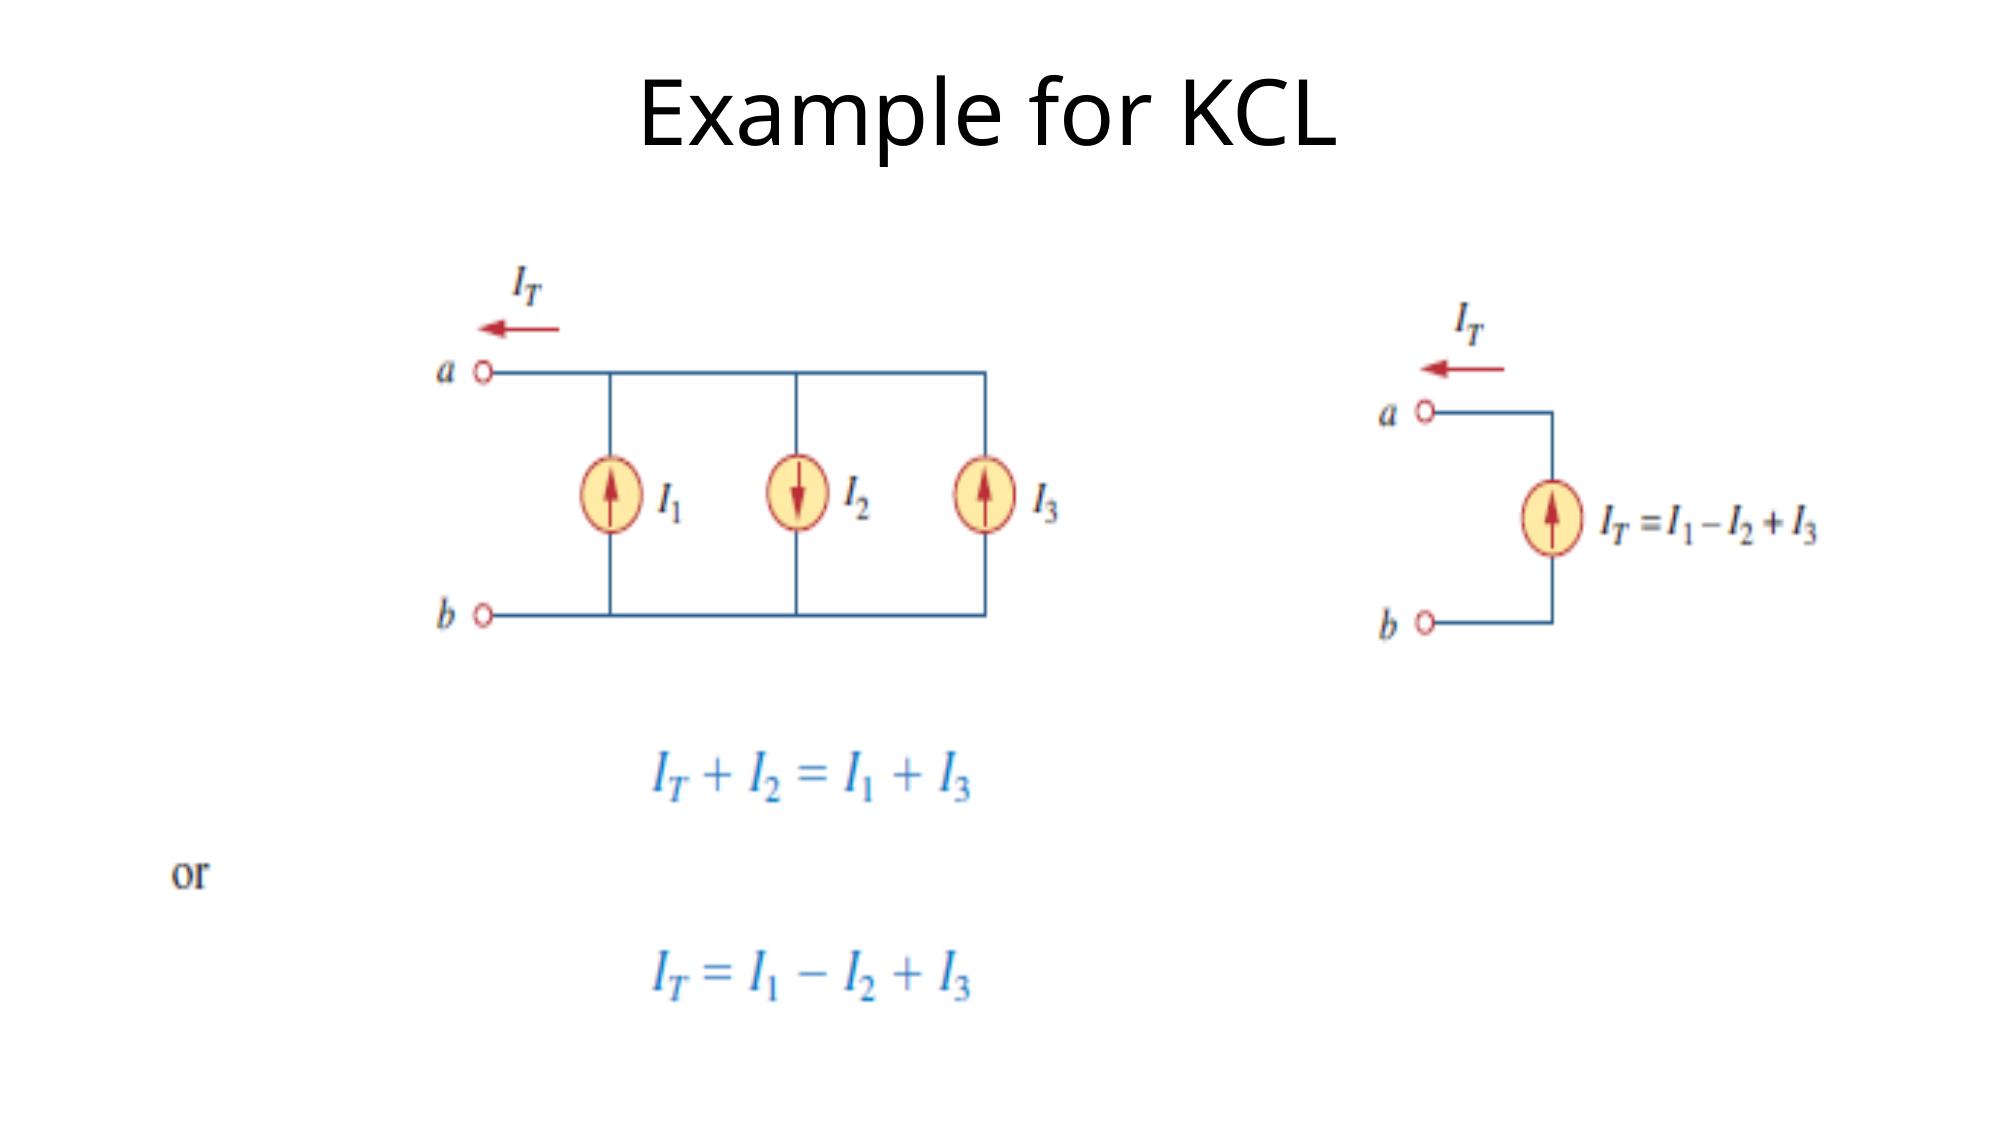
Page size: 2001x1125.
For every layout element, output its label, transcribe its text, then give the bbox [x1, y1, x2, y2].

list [28, 253, 1863, 1035]
title Example for KCL [70, 6, 1905, 225]
